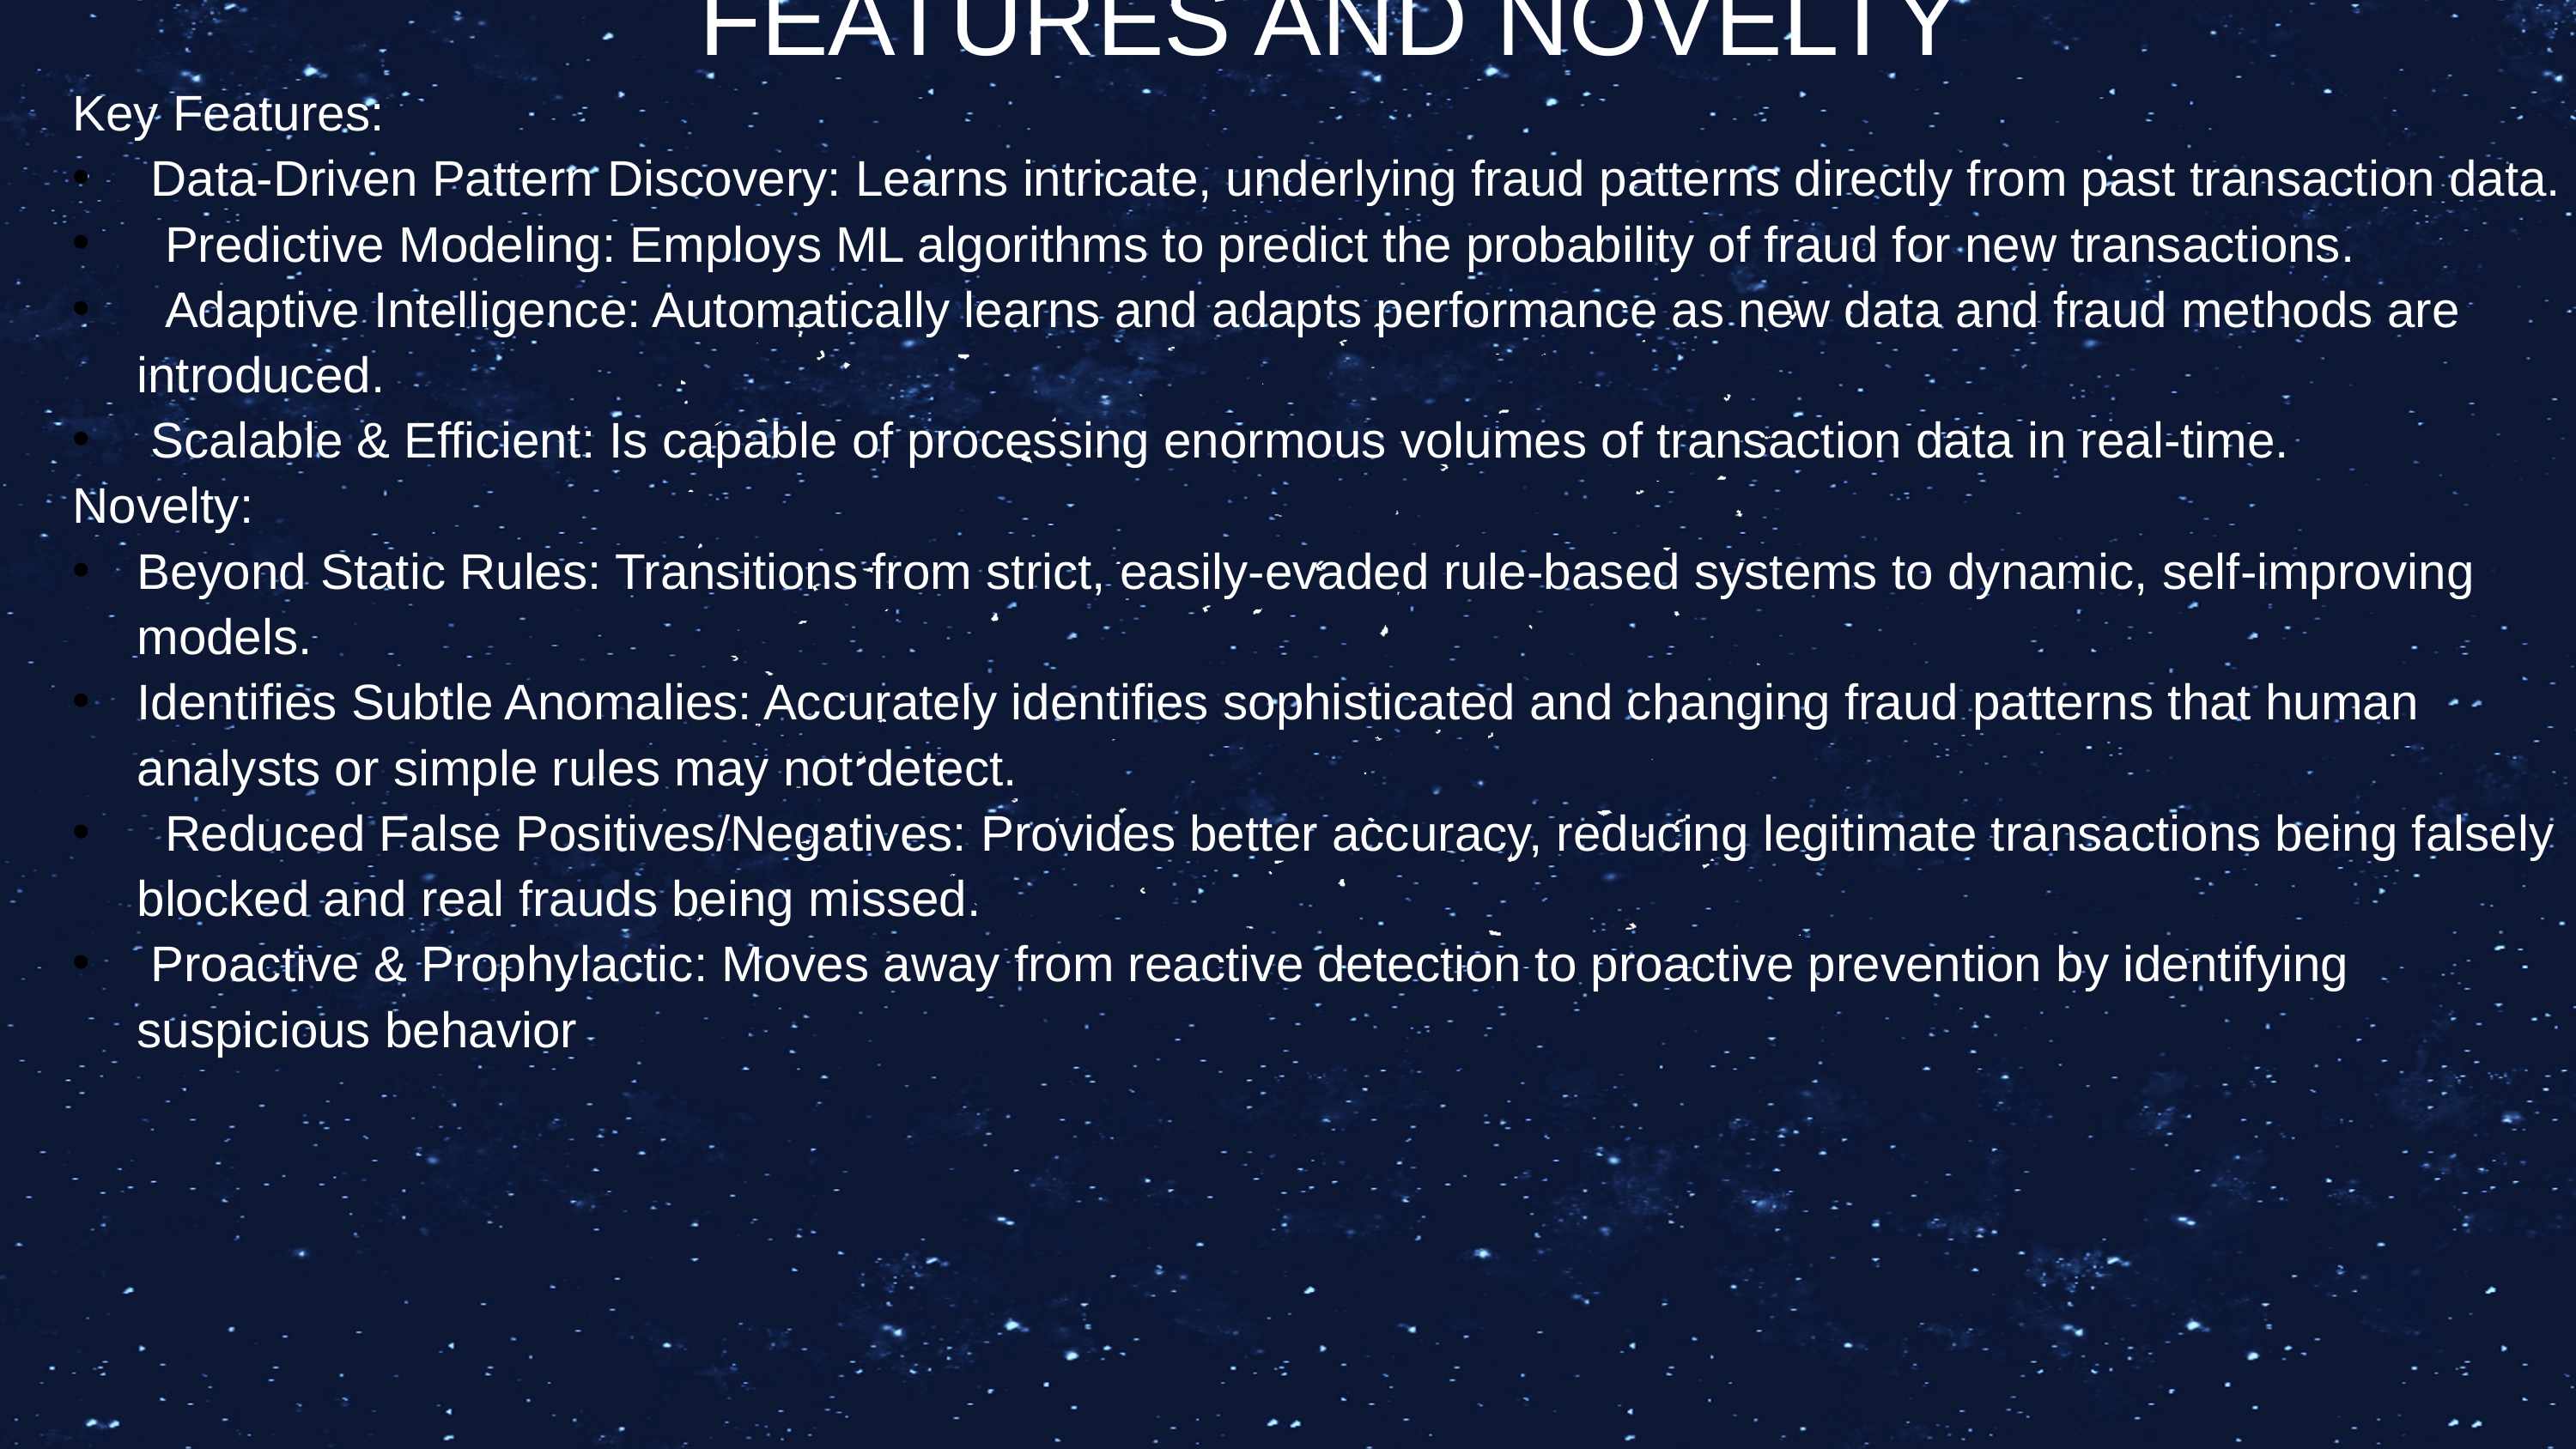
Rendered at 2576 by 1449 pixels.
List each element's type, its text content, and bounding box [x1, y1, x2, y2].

picture [680, 307, 1801, 936]
text_box FEATURES AND NOVELTY Key Features: Data-Driven Pattern Discovery: Learns intricate, underlying fraud patterns directly from past transaction data. Predictive Modeling: Employs ML algorithms to predict the probability of fraud for new transactions. Adaptive Intelligence: Automatically learns and adapts performance as new data and fraud methods are introduced. Scalable & Efficient: Is capable of processing enormous volumes of transaction data in real-time. Novelty: Beyond Static Rules: Transitions from strict, easily-evaded rule-based systems to dynamic, self-improving models. Identifies Subtle Anomalies: Accurately identifies sophisticated and changing fraud patterns that human analysts or simple rules may not detect. Reduced False Positives/Negatives: Provides better accuracy, reducing legitimate transactions being falsely blocked and real frauds being missed. Proactive & Prophylactic: Moves away from reactive detection to proactive prevention by identifying suspicious behavior [72, 0, 2576, 1323]
text_box [0, 0, 2576, 1449]
